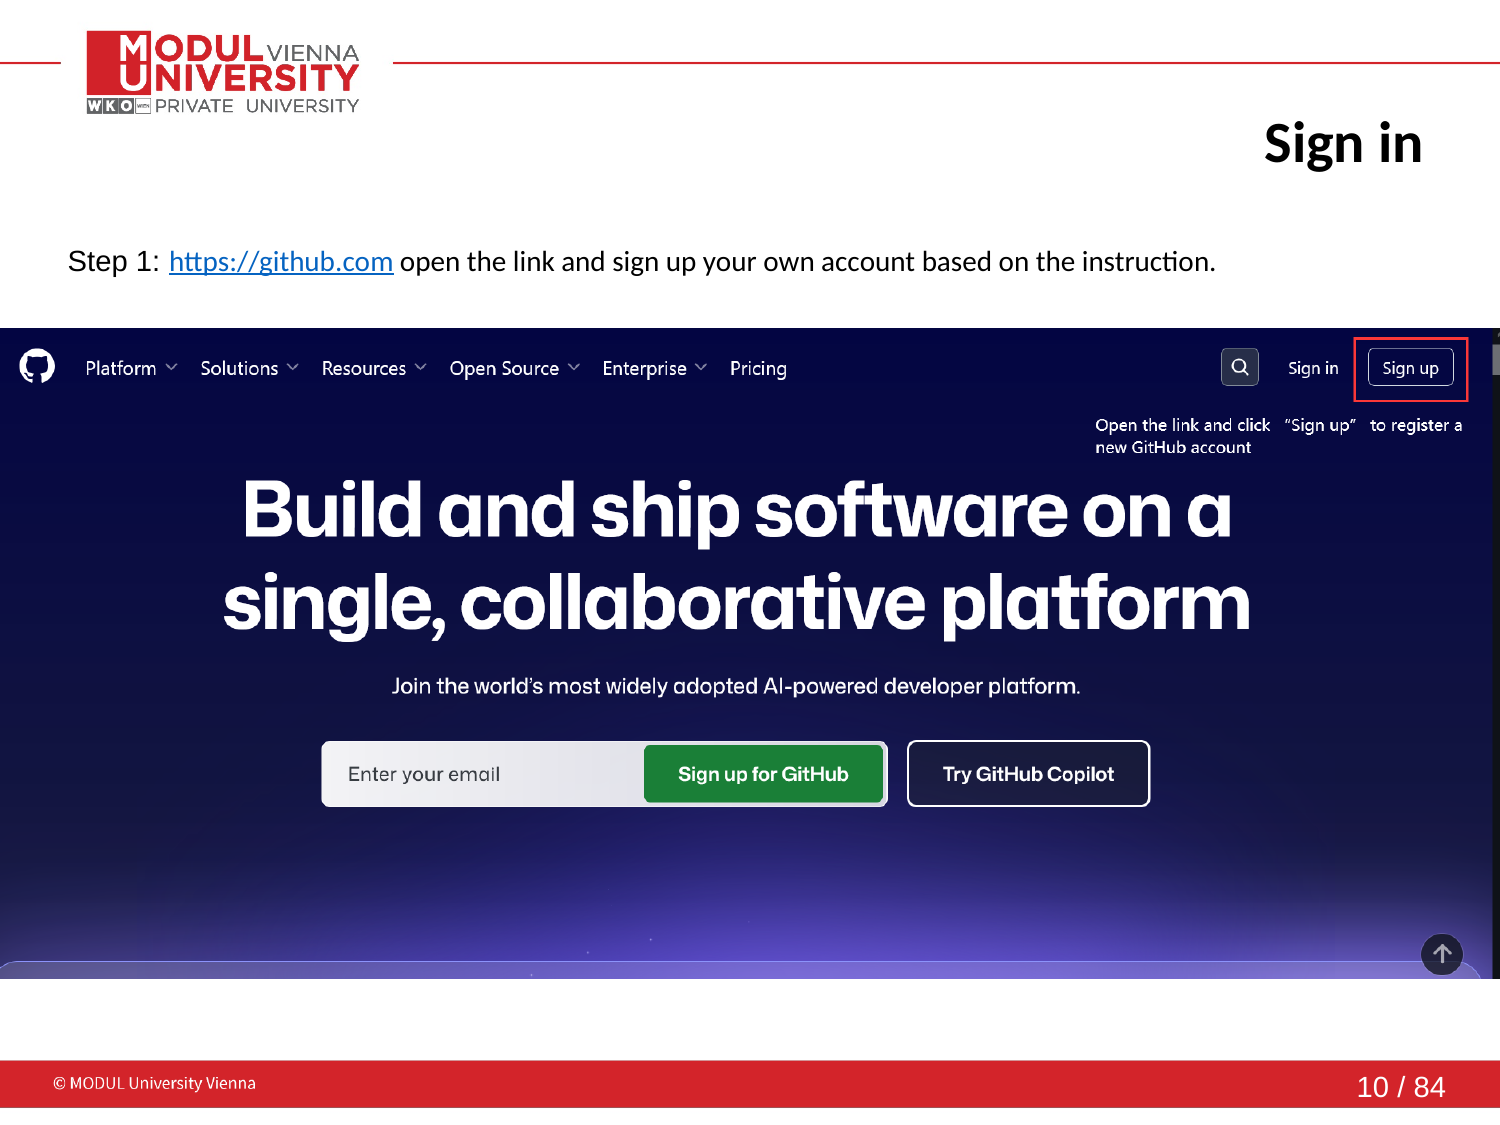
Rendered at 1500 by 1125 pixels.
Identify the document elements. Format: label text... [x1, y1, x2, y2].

title Sign in [51, 45, 1439, 211]
list Step 1: https://github.com open the link and sign up your own account based on the instruction. [0, 211, 1439, 308]
picture [0, 0, 1500, 1125]
